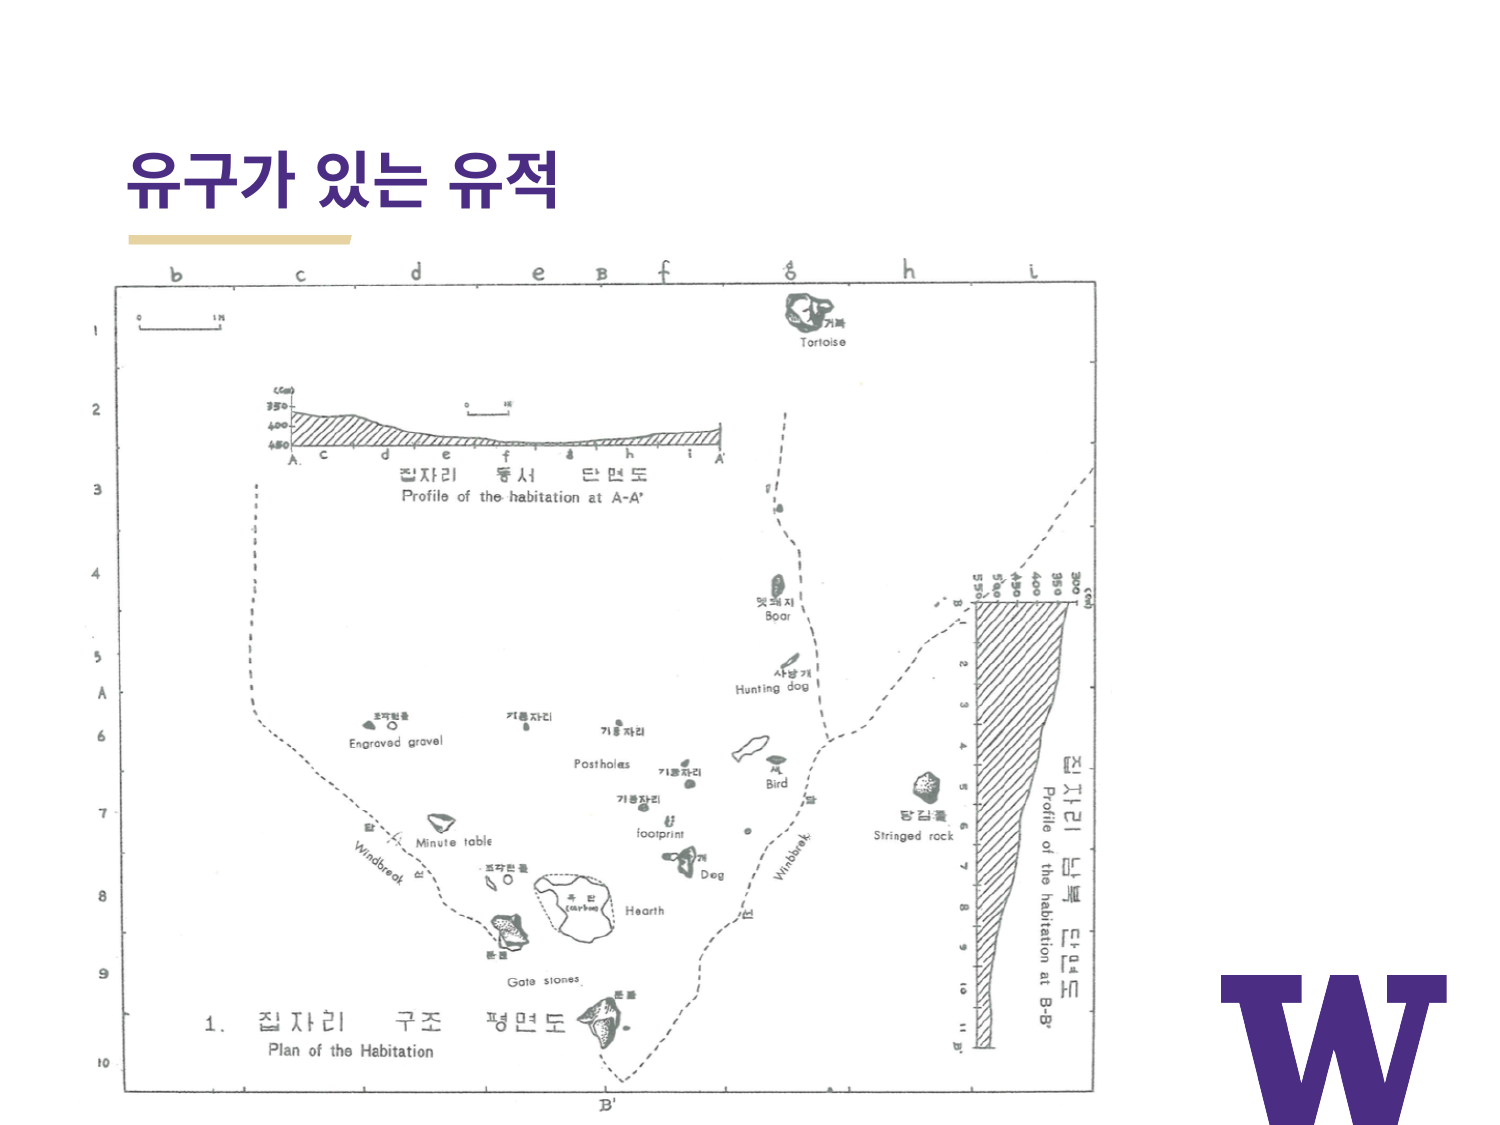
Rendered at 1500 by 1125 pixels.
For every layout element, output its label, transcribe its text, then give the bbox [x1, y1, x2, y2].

title 유구가 있는 유적 [110, 60, 1453, 224]
picture [1221, 975, 1447, 1125]
picture [77, 167, 1112, 1125]
